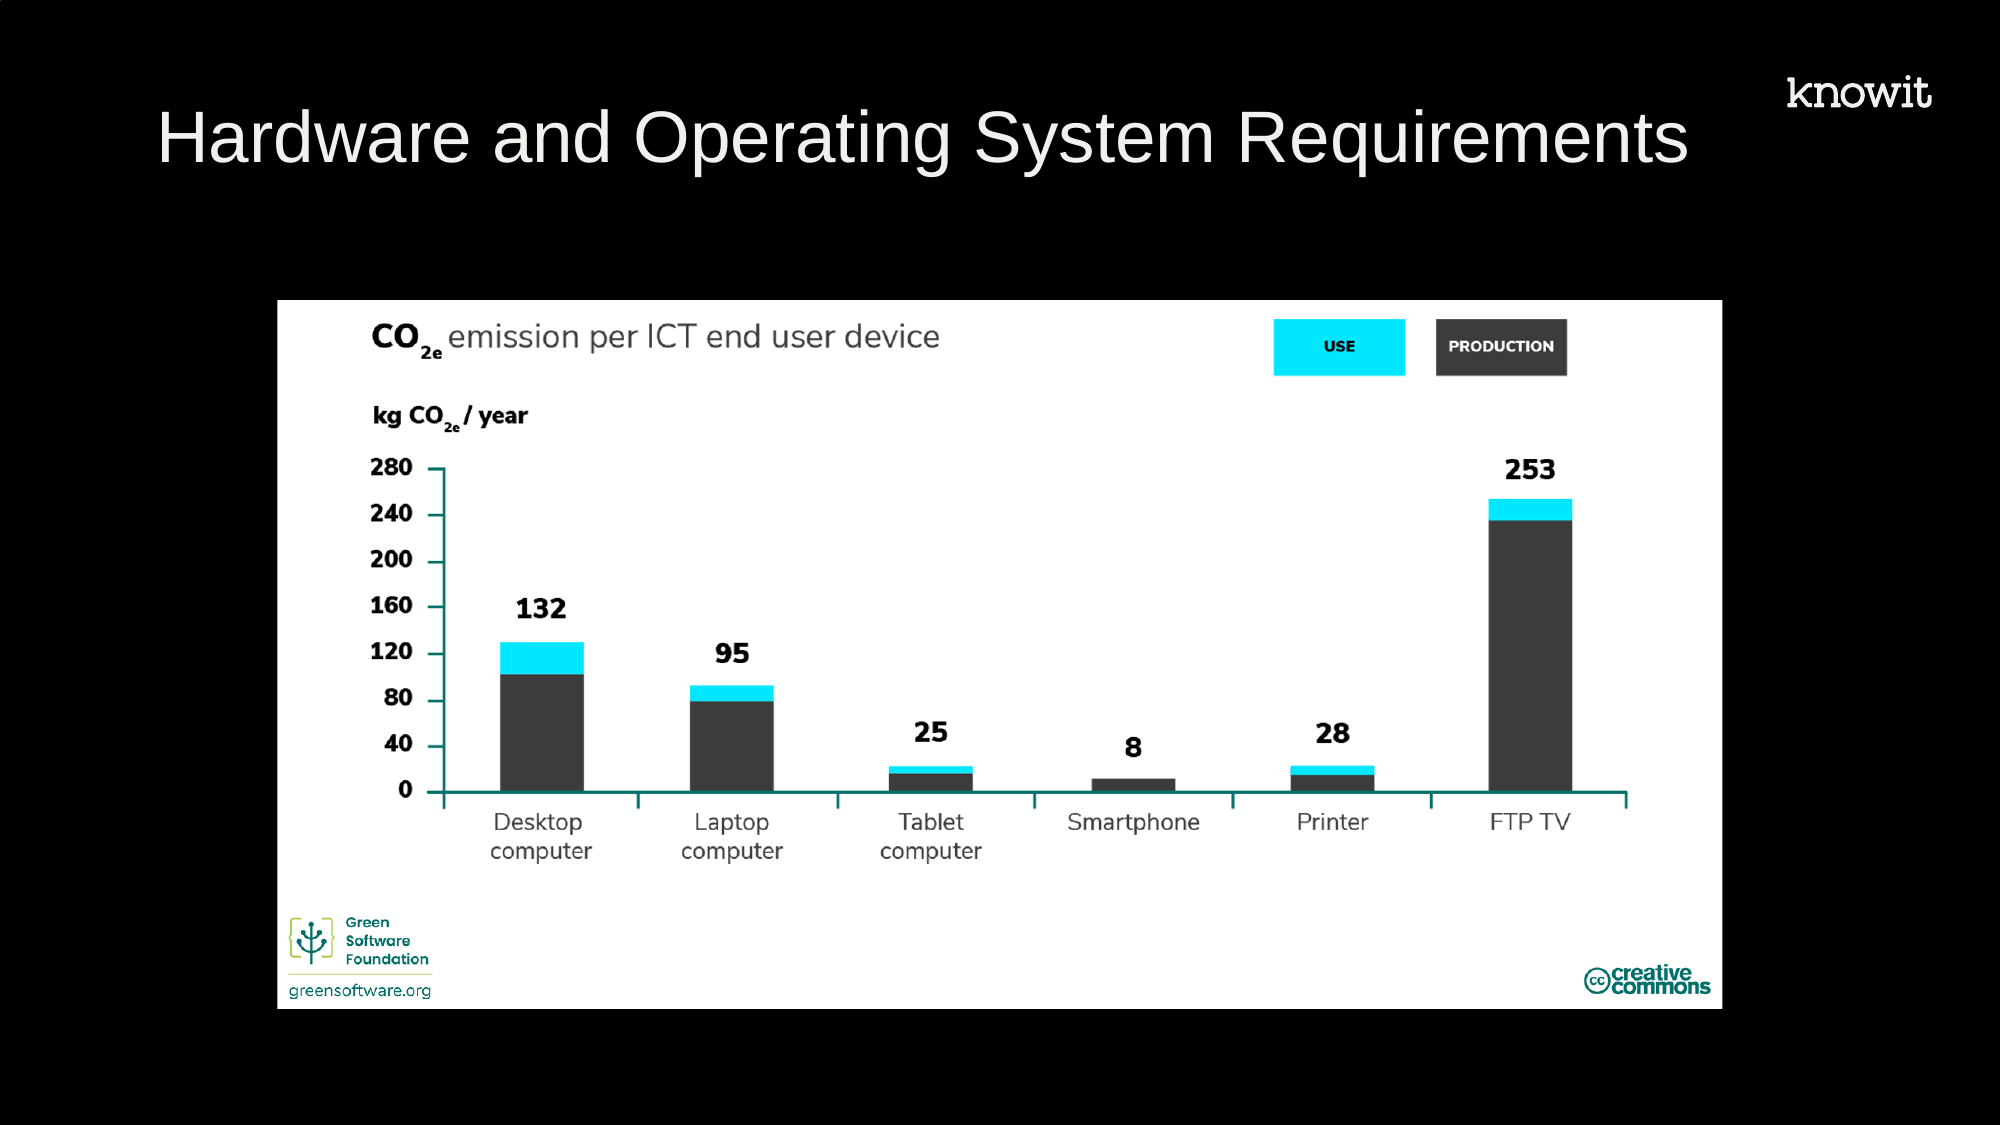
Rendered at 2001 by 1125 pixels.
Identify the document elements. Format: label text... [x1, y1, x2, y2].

picture [277, 300, 1723, 1009]
title Hardware and Operating System Requirements [156, 91, 1779, 281]
